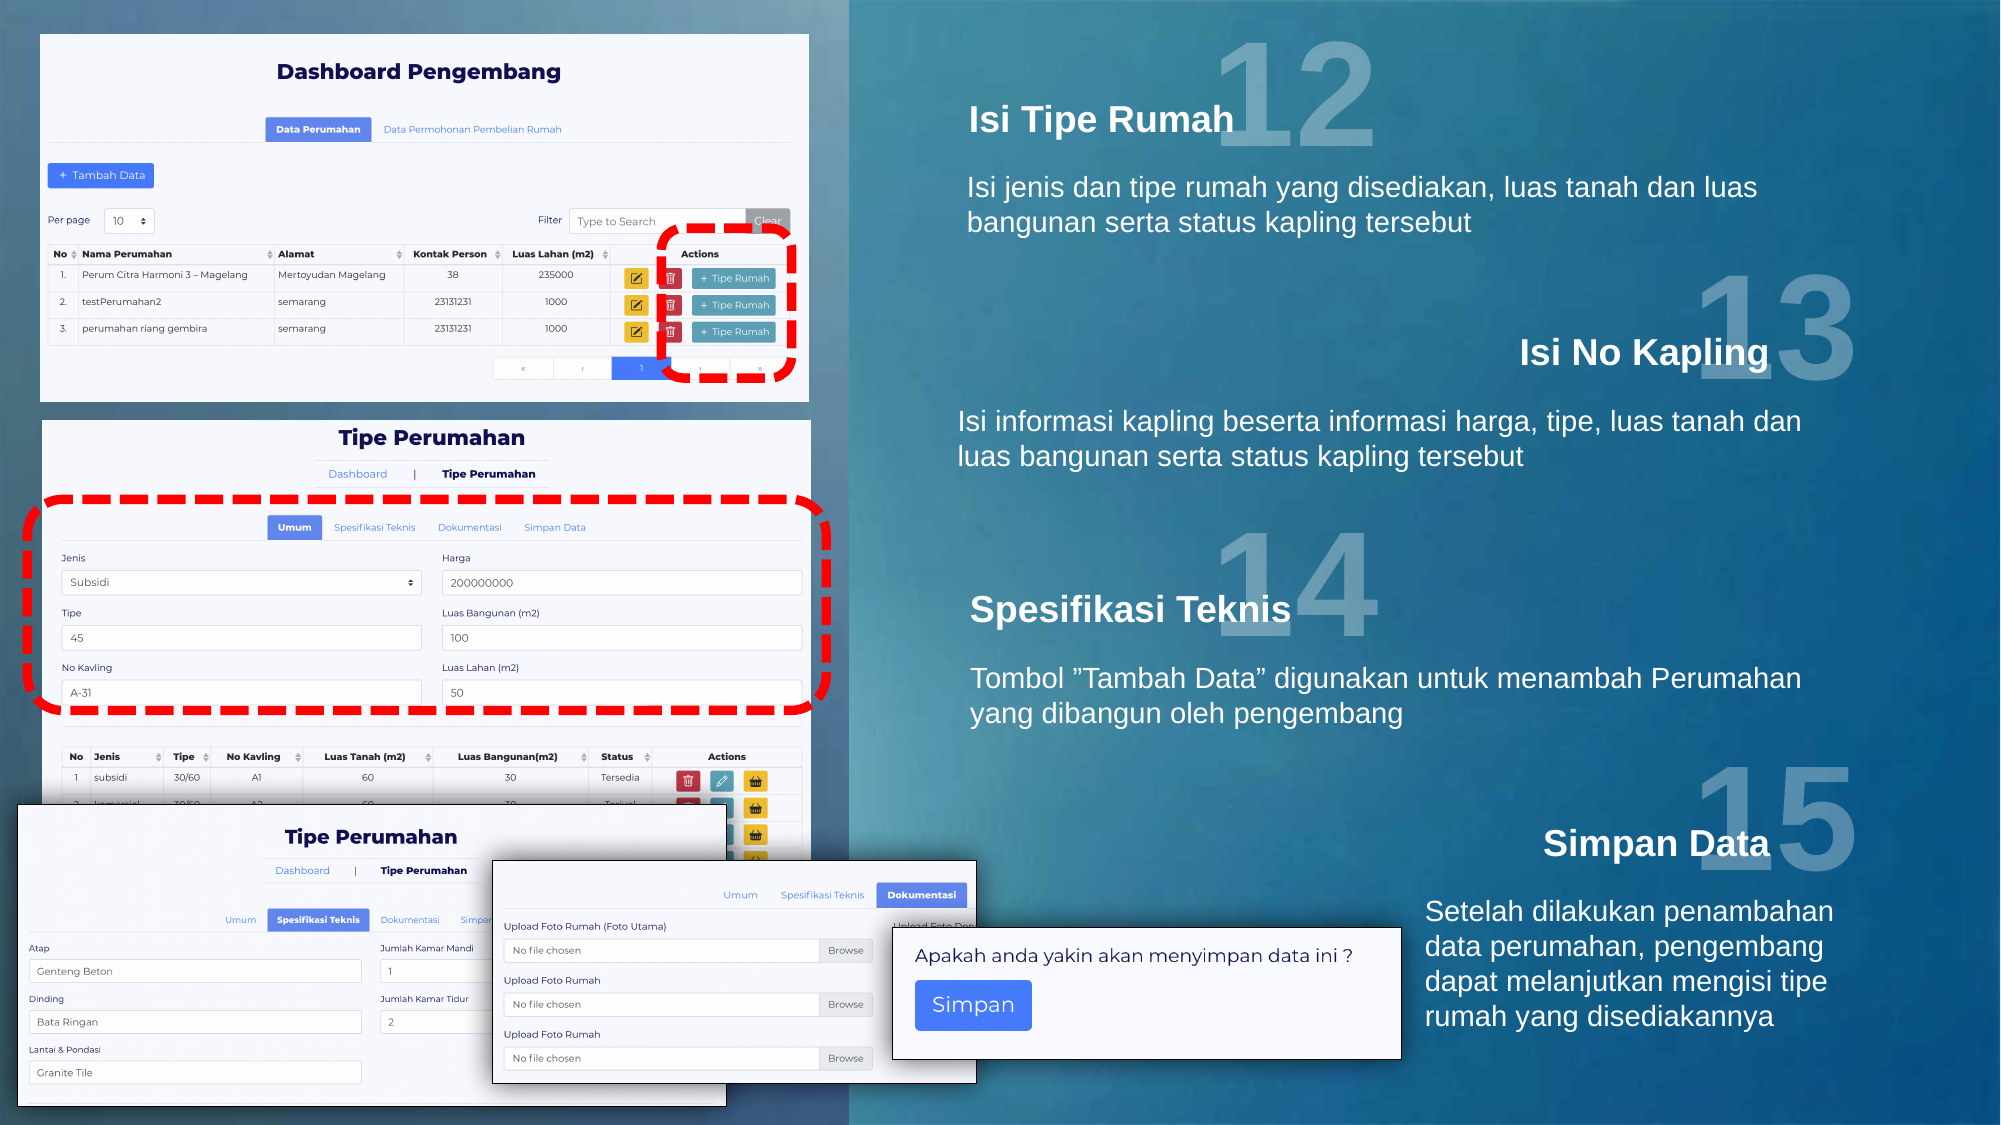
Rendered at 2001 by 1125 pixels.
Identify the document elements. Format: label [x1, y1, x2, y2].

text_box [952, 11, 1879, 244]
text_box [955, 501, 1882, 738]
picture [0, 0, 2001, 1125]
text_box [942, 244, 1882, 481]
text_box [1121, 735, 1882, 1042]
